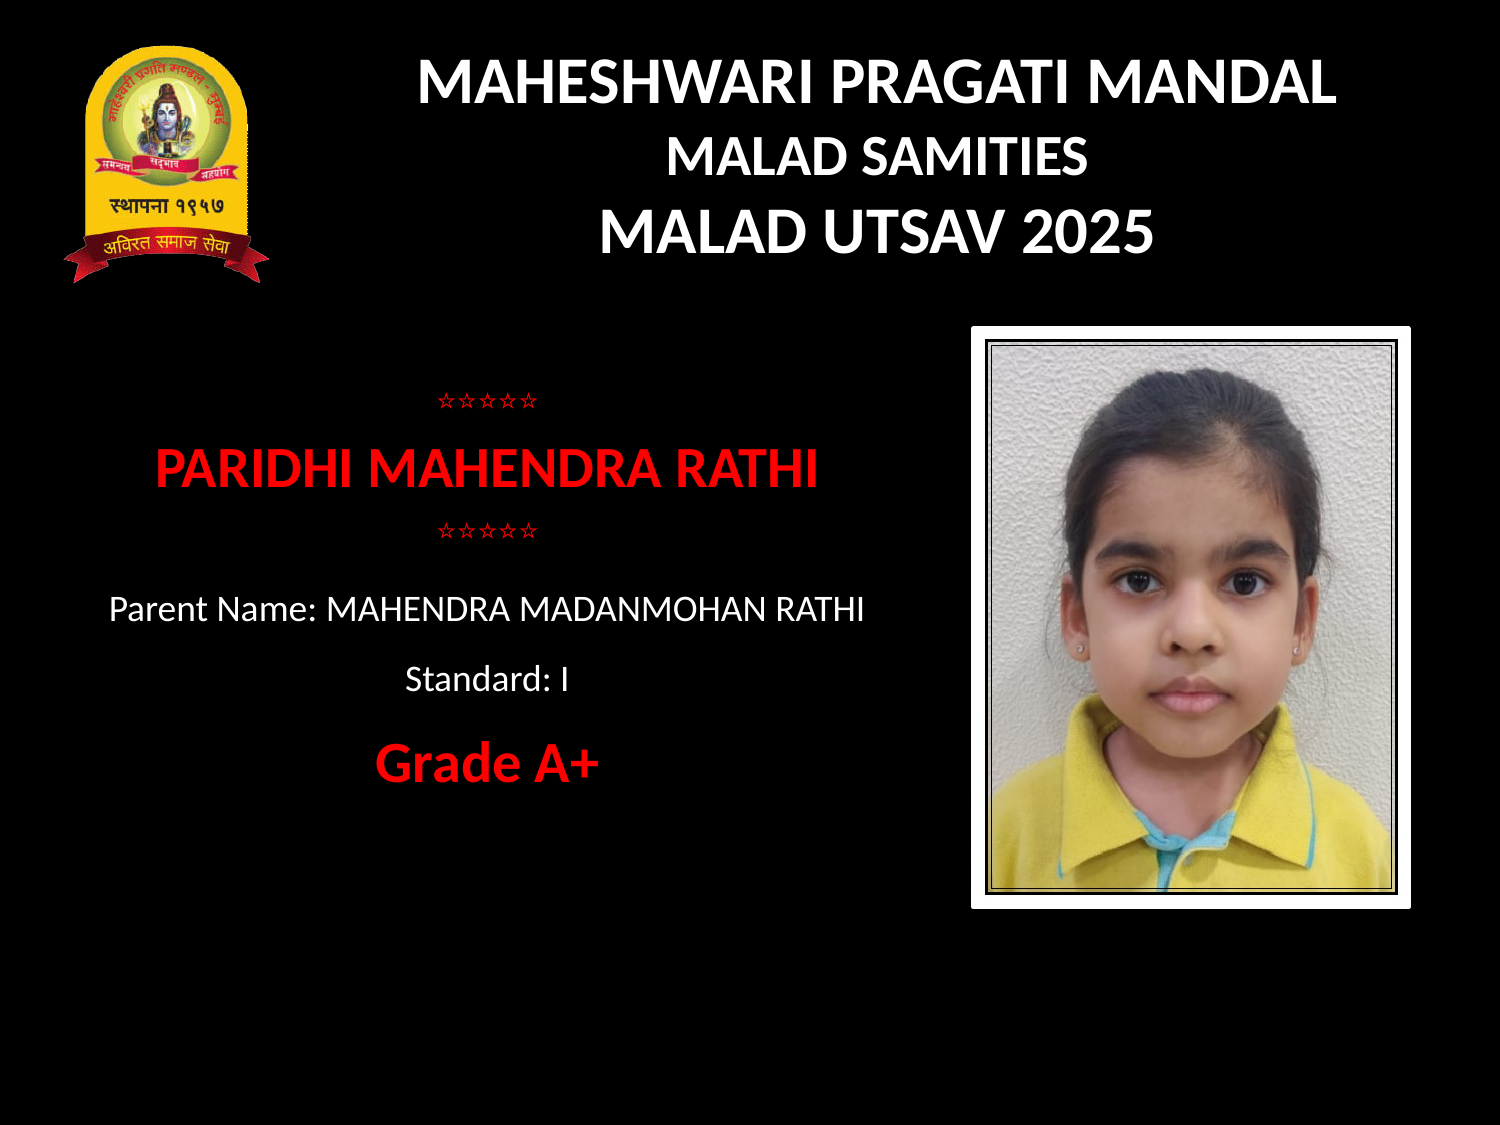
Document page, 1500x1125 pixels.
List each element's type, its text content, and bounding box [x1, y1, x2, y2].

picture [29, 29, 297, 301]
text_box ⭐⭐⭐⭐⭐ PARIDHI MAHENDRA RATHI ⭐⭐⭐⭐⭐ Parent Name: MAHENDRA MADANMOHAN RATHI Standard: I Grade A+ [74, 374, 900, 802]
picture [974, 329, 1408, 907]
text_box MAHESHWARI PRAGATI MANDAL MALAD SAMITIES MALAD UTSAV 2025 [401, 29, 1354, 275]
